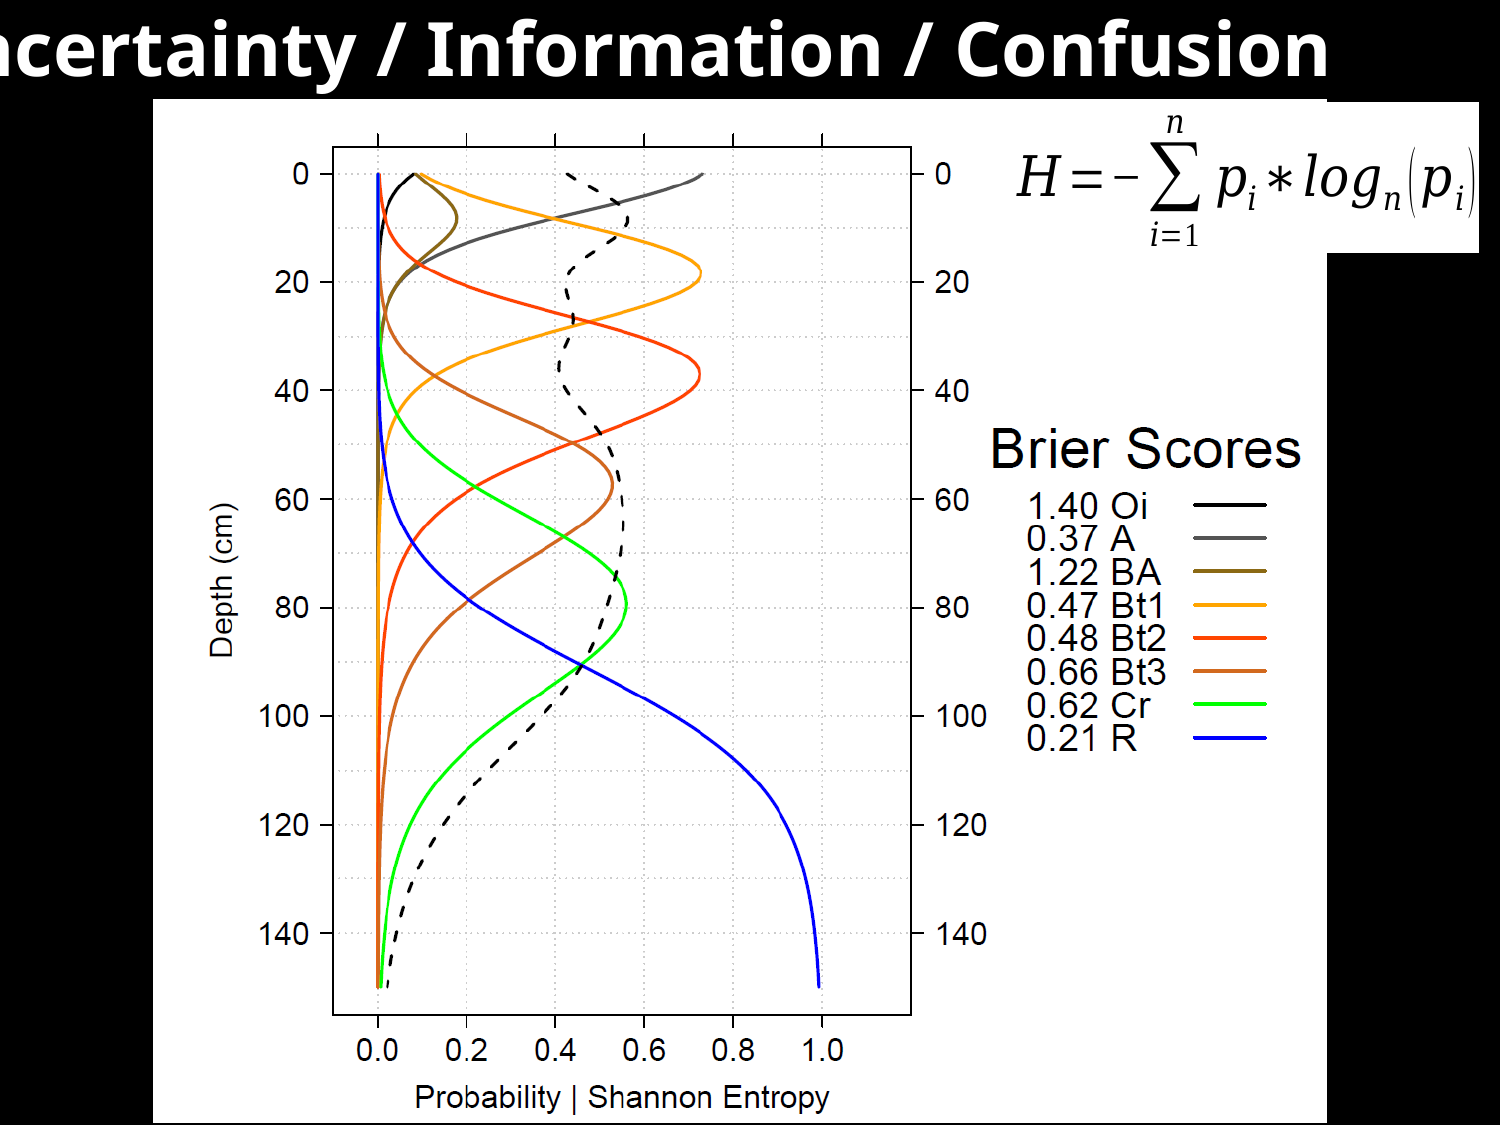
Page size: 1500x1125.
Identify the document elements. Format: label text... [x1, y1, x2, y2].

text_box Uncertainty / Information / Confusion [0, 0, 1348, 99]
picture [153, 99, 1327, 1123]
